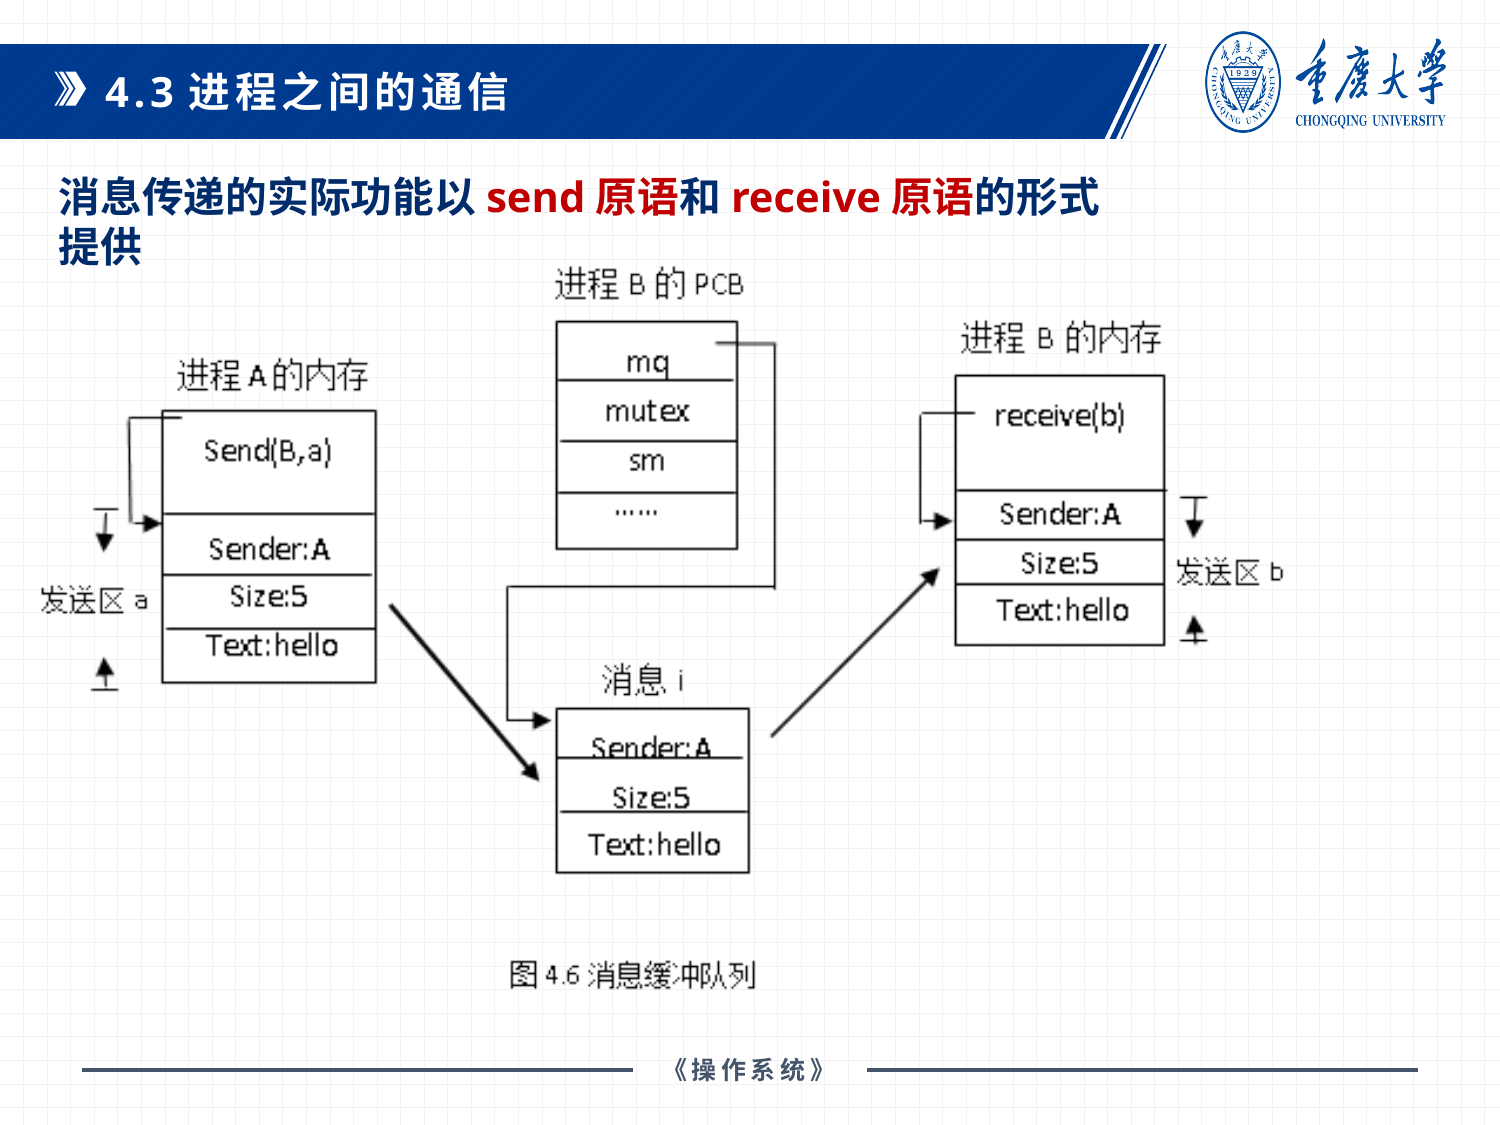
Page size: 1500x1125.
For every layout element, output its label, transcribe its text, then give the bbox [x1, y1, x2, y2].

list 4.3进程之间的通信 [90, 63, 631, 147]
picture [1205, 31, 1446, 133]
text_box 消息传递的实际功能以send原语和receive原语的形式提供 [44, 163, 1143, 246]
picture [21, 246, 1314, 1020]
